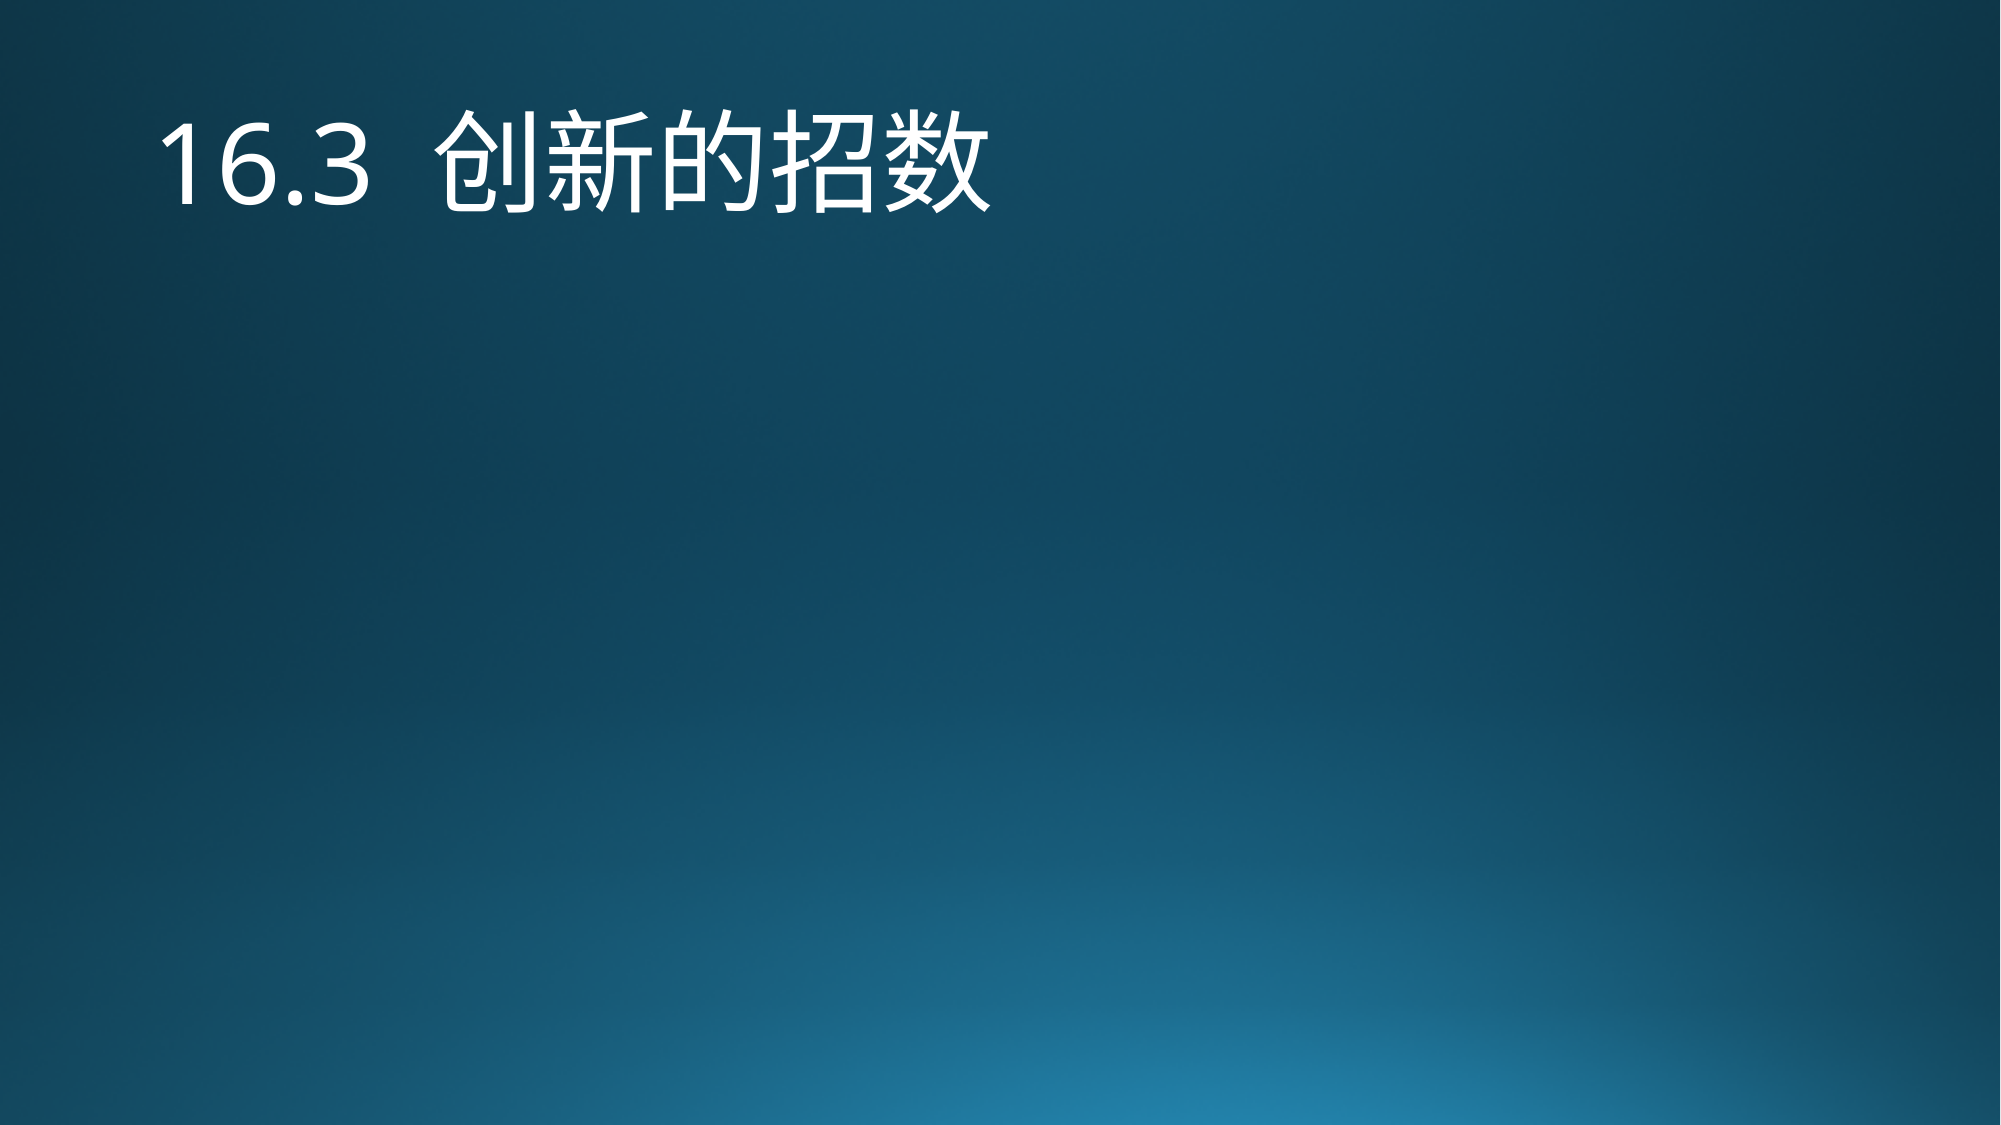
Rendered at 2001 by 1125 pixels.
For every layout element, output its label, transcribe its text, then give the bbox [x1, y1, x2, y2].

title 16.3 创新的招数 [137, 59, 1863, 278]
picture [0, 0, 2001, 1125]
